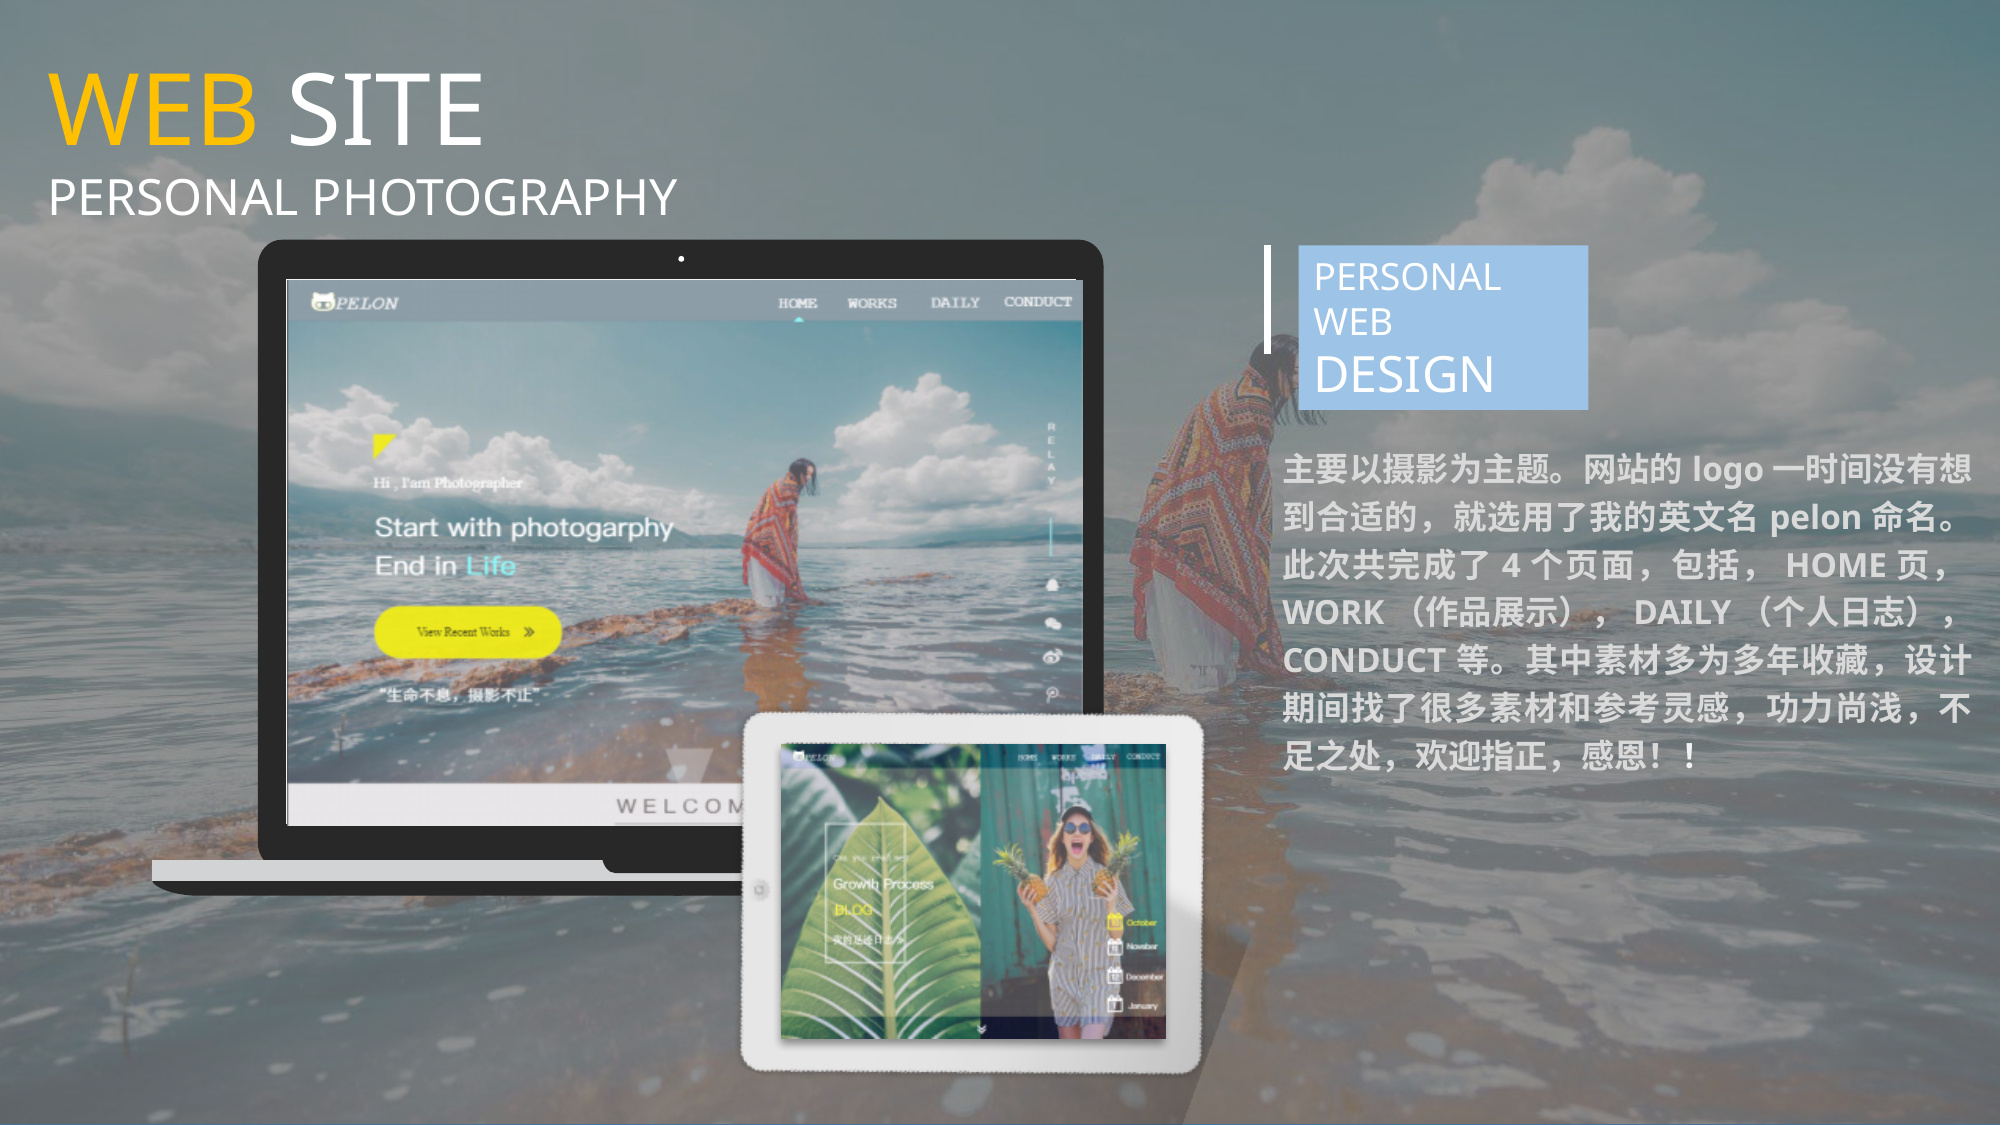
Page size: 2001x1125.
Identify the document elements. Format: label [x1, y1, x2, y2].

picture [0, 0, 2000, 1125]
text_box [151, 238, 1268, 1125]
text_box [1267, 245, 1589, 367]
picture [781, 744, 1166, 1039]
